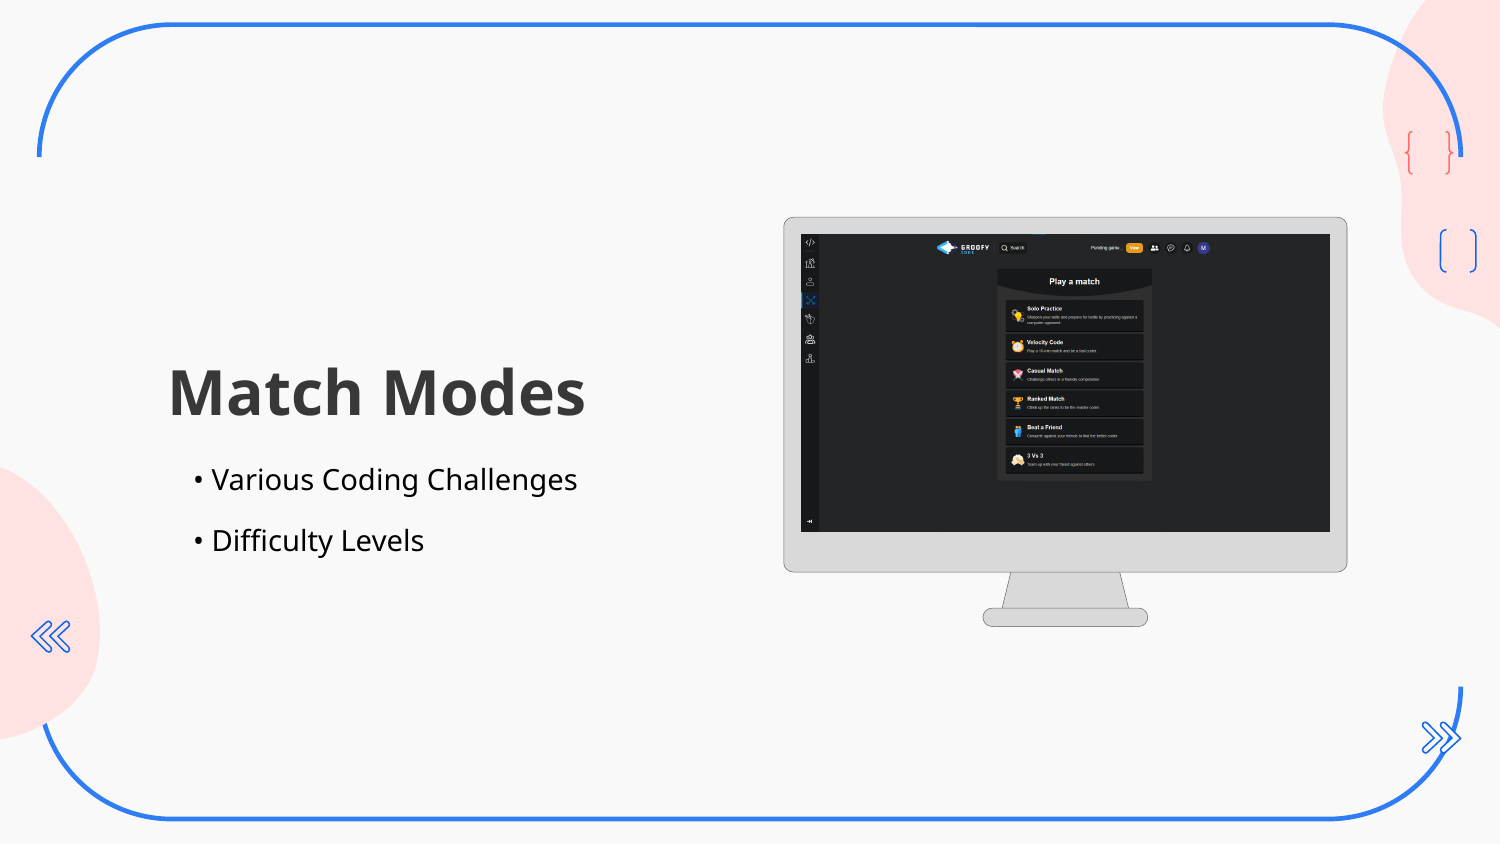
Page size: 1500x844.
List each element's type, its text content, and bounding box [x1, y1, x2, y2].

title Match Modes [153, 268, 744, 443]
text_box • Difficulty Levels [178, 480, 778, 566]
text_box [783, 216, 1348, 627]
picture [800, 233, 1330, 532]
text_box • Various Coding Challenges [178, 419, 778, 480]
